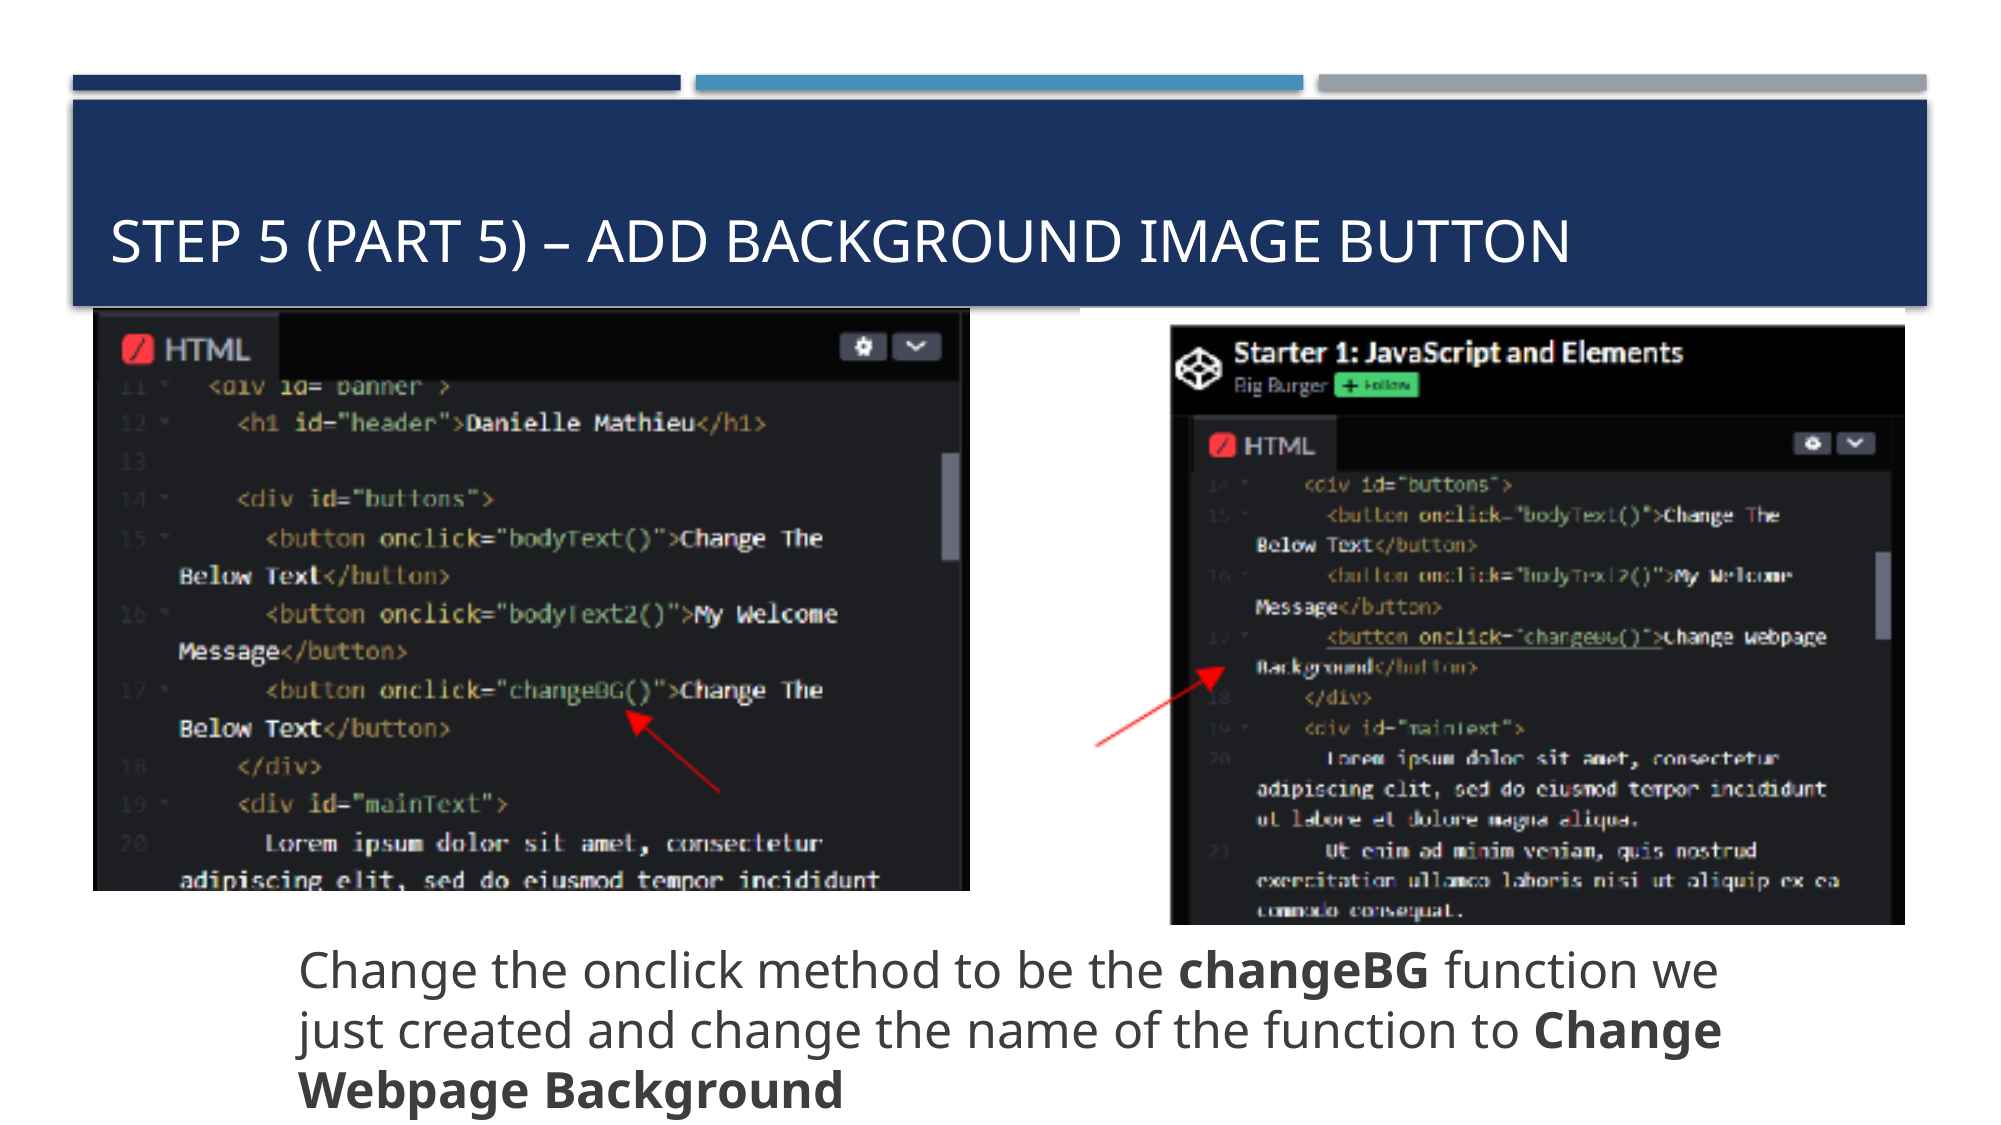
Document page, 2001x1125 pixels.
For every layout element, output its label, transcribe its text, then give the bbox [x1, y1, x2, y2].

text_box Change the onclick method to be the changeBG function we just created and change the name of the function to Change Webpage Background [283, 890, 1766, 1125]
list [93, 308, 970, 891]
title Step 5 (part 5) – add background image button [95, 119, 1905, 282]
picture [1079, 308, 1906, 926]
